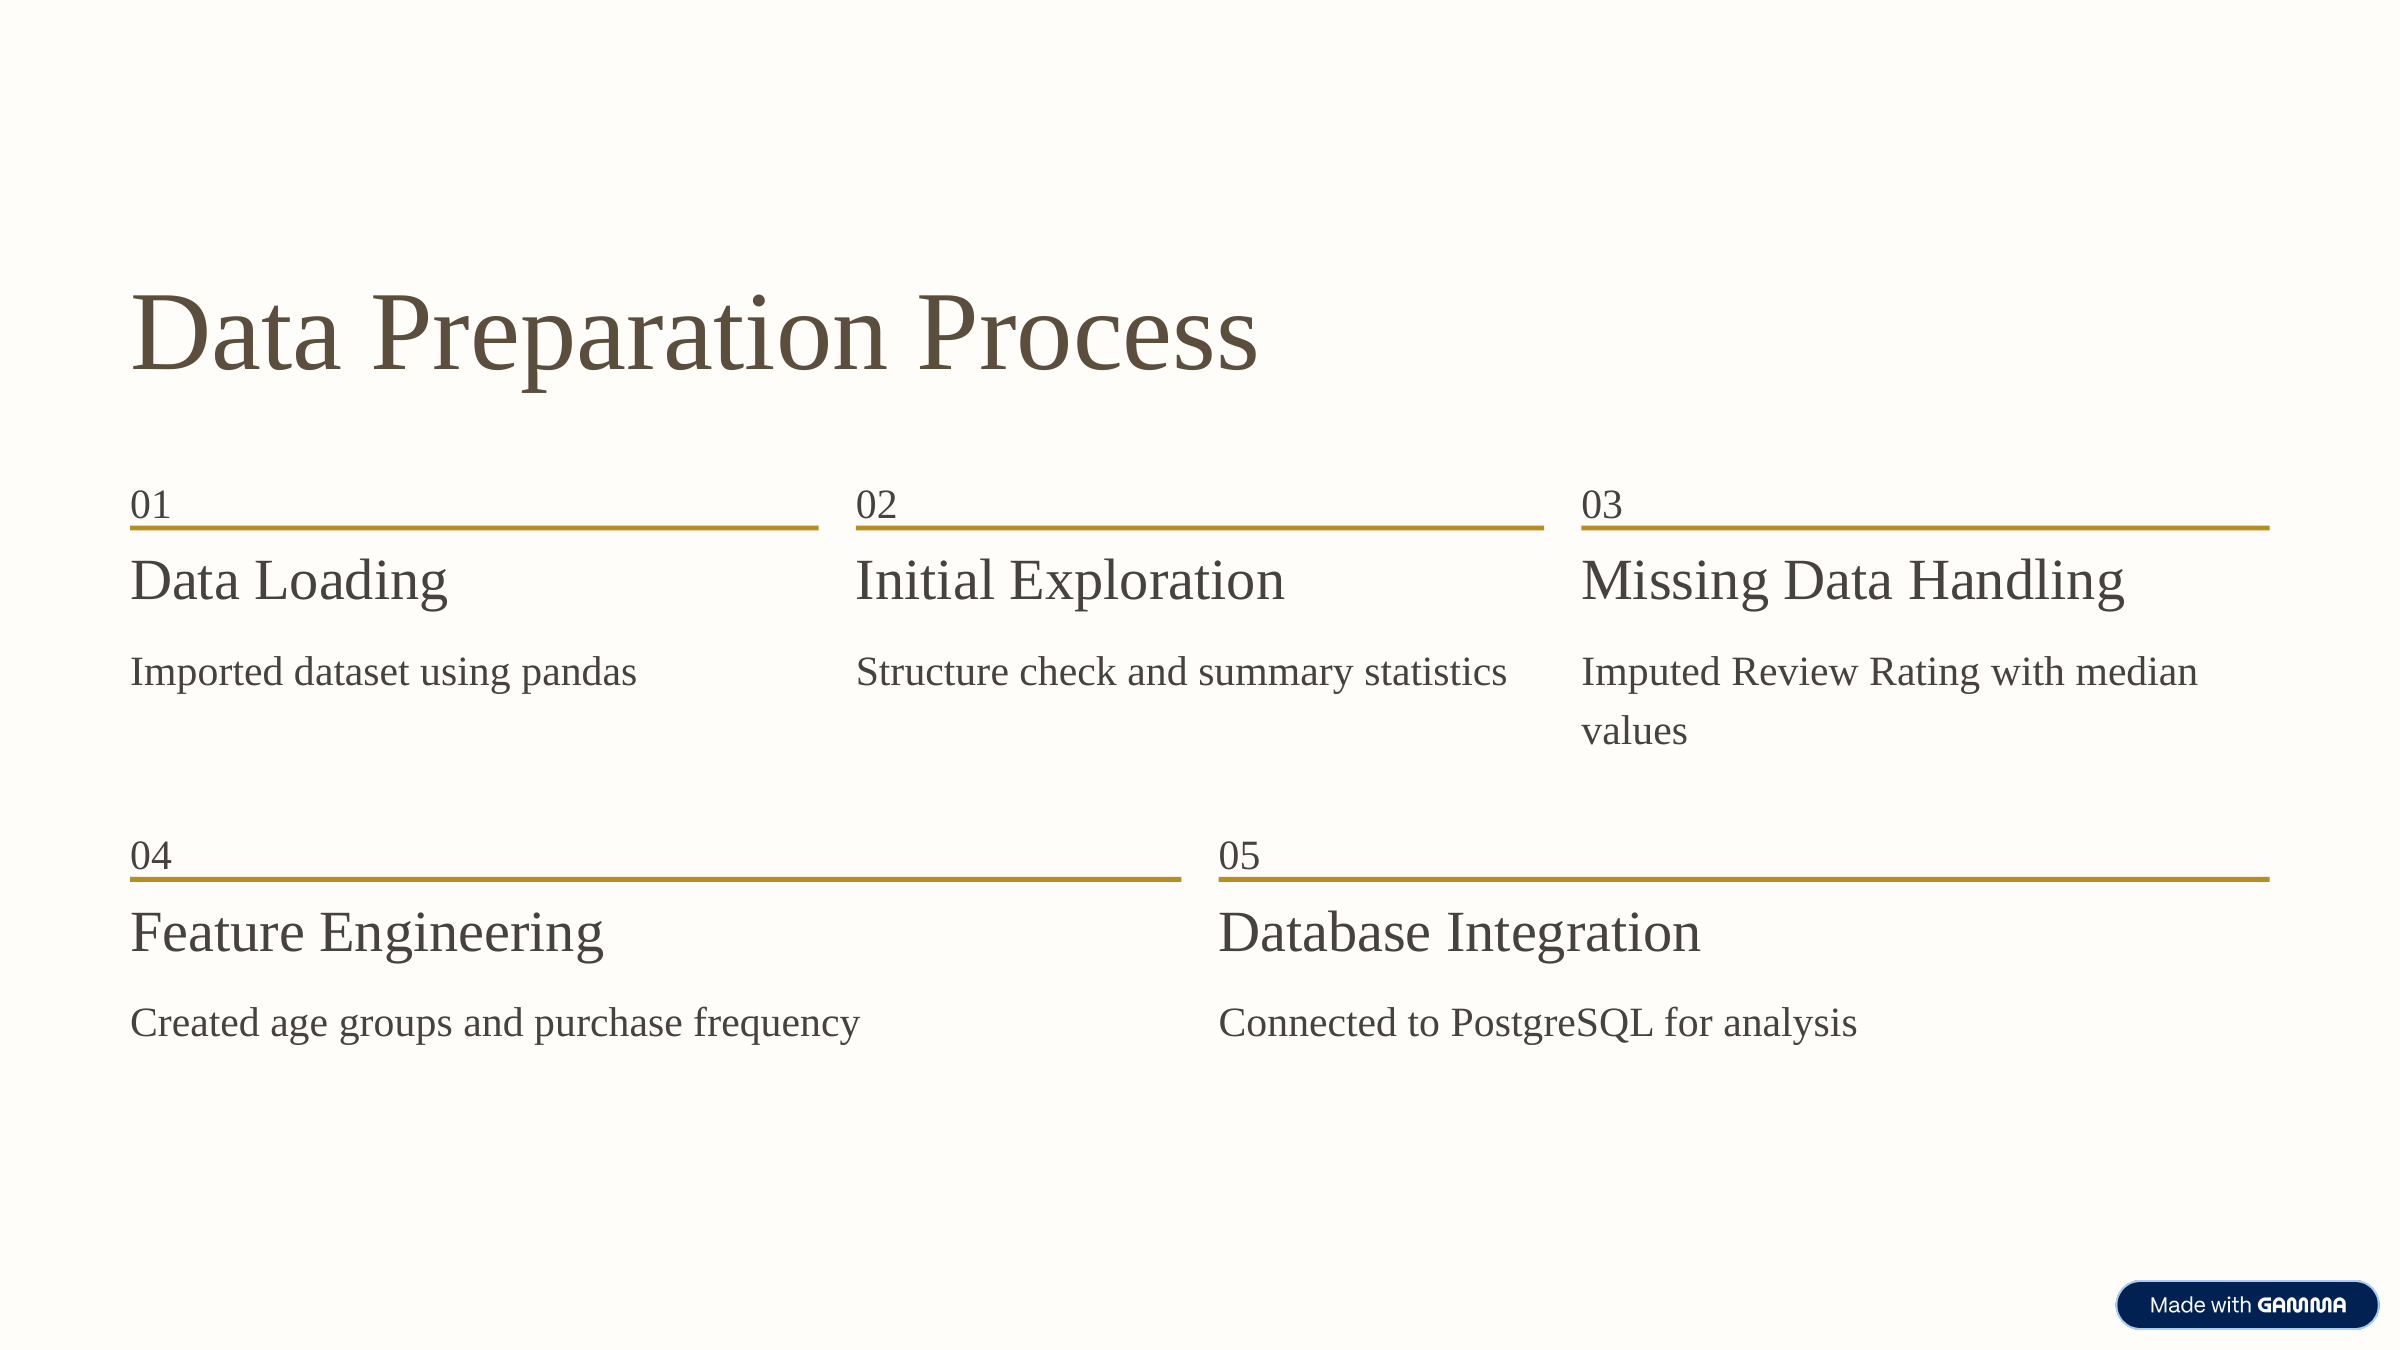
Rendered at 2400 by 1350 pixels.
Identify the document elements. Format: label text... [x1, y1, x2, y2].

text_box [855, 525, 1545, 531]
text_box Data Loading [130, 554, 596, 613]
text_box Data Preparation Process [130, 276, 1321, 393]
text_box Imported dataset using pandas [130, 634, 819, 694]
text_box Connected to PostgreSQL for analysis [1218, 985, 2270, 1046]
text_box [130, 876, 1182, 882]
text_box 02 [855, 467, 893, 514]
text_box Structure check and summary statistics [855, 634, 1545, 694]
text_box [130, 525, 819, 531]
text_box [1581, 525, 2270, 531]
text_box Created age groups and purchase frequency [130, 985, 1182, 1046]
text_box 05 [1218, 818, 1256, 866]
text_box 01 [130, 467, 168, 514]
text_box Missing Data Handling [1581, 554, 2125, 613]
text_box 03 [1581, 467, 1619, 514]
text_box Imputed Review Rating with median values [1581, 634, 2270, 754]
text_box Database Integration [1218, 905, 1713, 964]
text_box 04 [130, 818, 168, 866]
text_box Initial Exploration [855, 554, 1321, 613]
picture [2106, 1271, 2389, 1339]
text_box [1218, 876, 2270, 882]
text_box Feature Engineering [130, 905, 615, 964]
